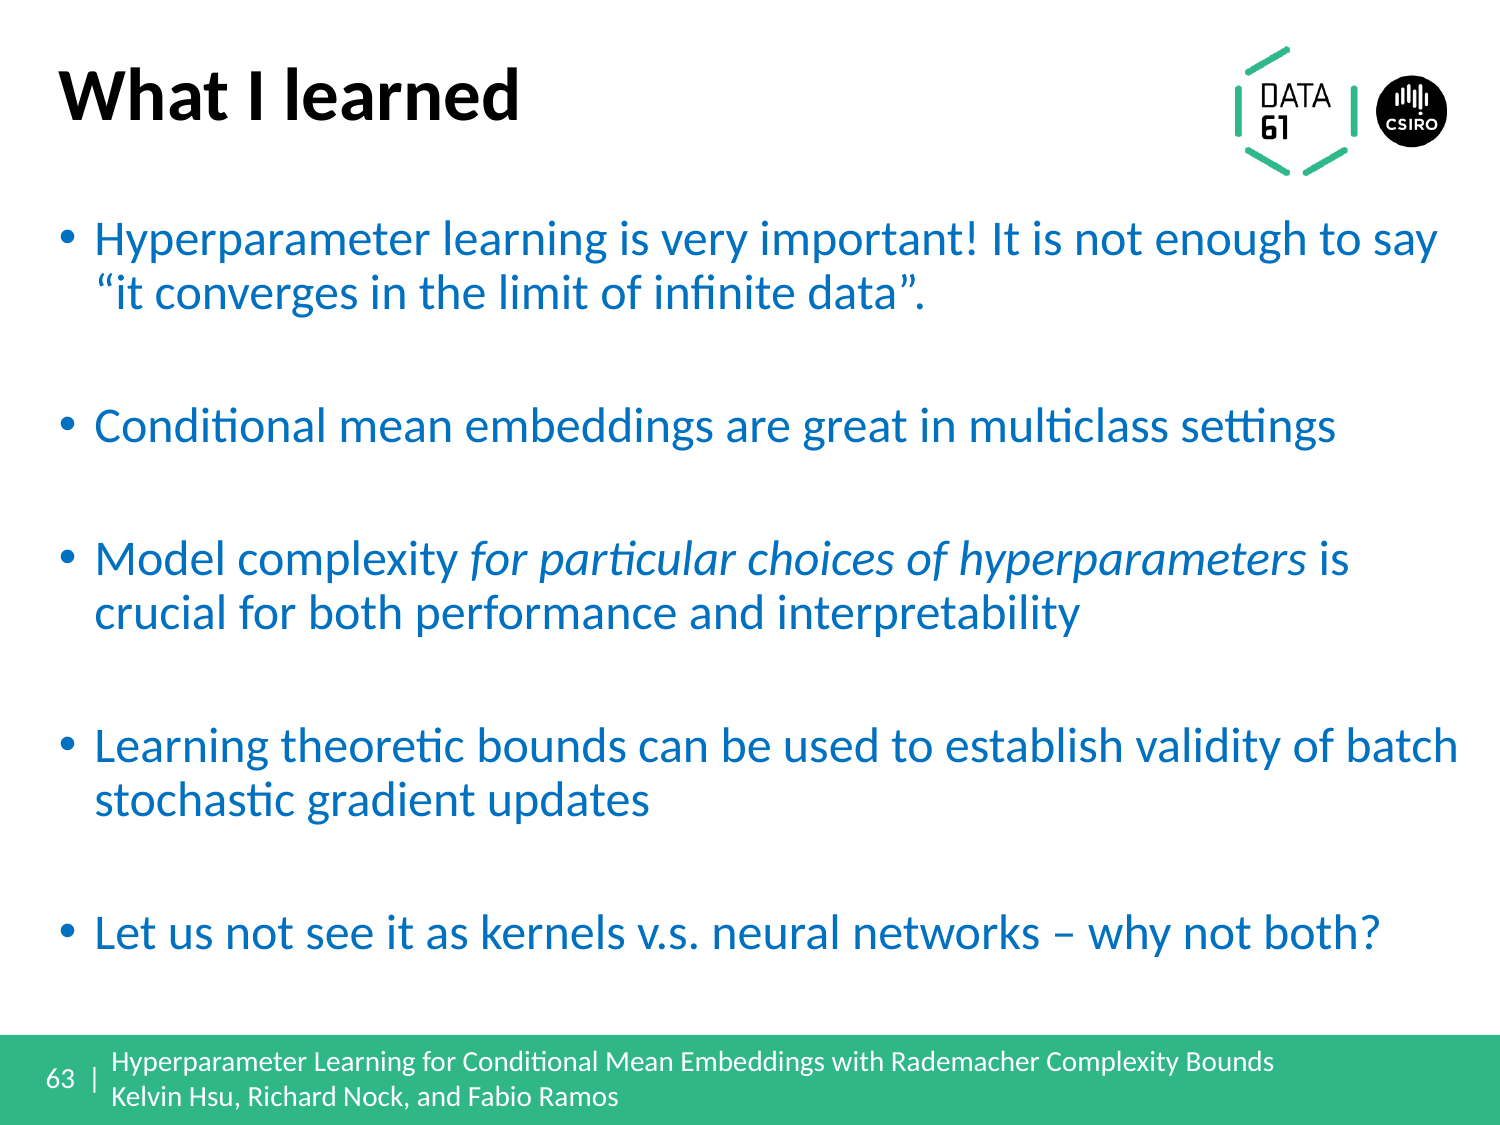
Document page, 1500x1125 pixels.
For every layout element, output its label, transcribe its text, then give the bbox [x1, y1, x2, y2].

title What I learned [58, 45, 1211, 185]
picture [1235, 46, 1447, 176]
slide_number 63 | [41, 1066, 102, 1088]
footer Hyperparameter Learning for Conditional Mean Embeddings with Rademacher Complexity Bounds Kelvin Hsu, Richard Nock, and Fabio Ramos [111, 1066, 1293, 1088]
list Hyperparameter learning is very important! It is not enough to say “it converges in the limit of infinite data”. Conditional mean embeddings are great in multiclass settings Model complexity for particular choices of hyperparameters is crucial for both performance and interpretability Learning theoretic bounds can be used to establish validity of batch stochastic gradient updates Let us not see it as kernels v.s. neural networks – why not both? [58, 212, 1471, 963]
